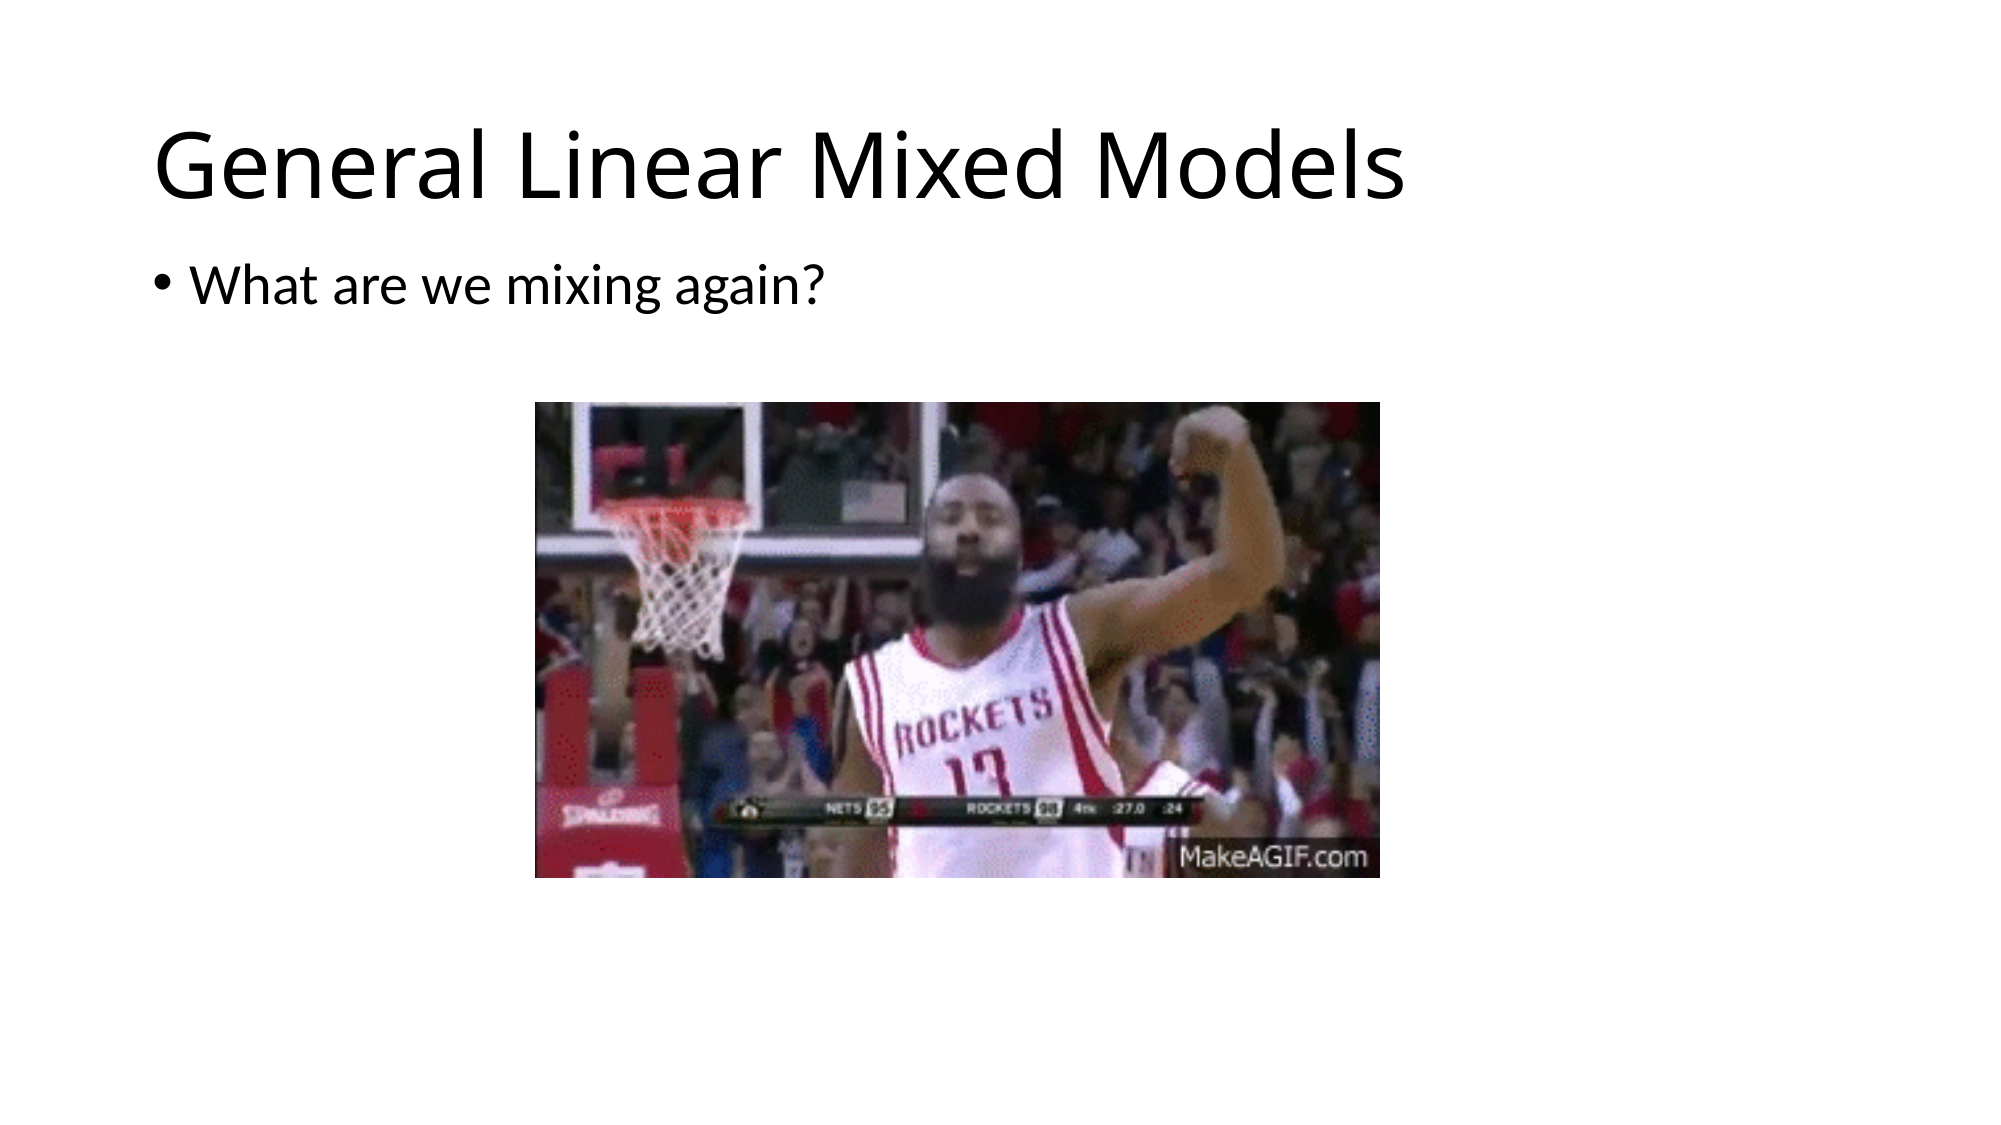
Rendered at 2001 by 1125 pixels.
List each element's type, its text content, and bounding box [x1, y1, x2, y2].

list What are we mixing again? [137, 246, 1161, 691]
title General Linear Mixed Models [137, 59, 1863, 278]
picture [535, 402, 1380, 878]
